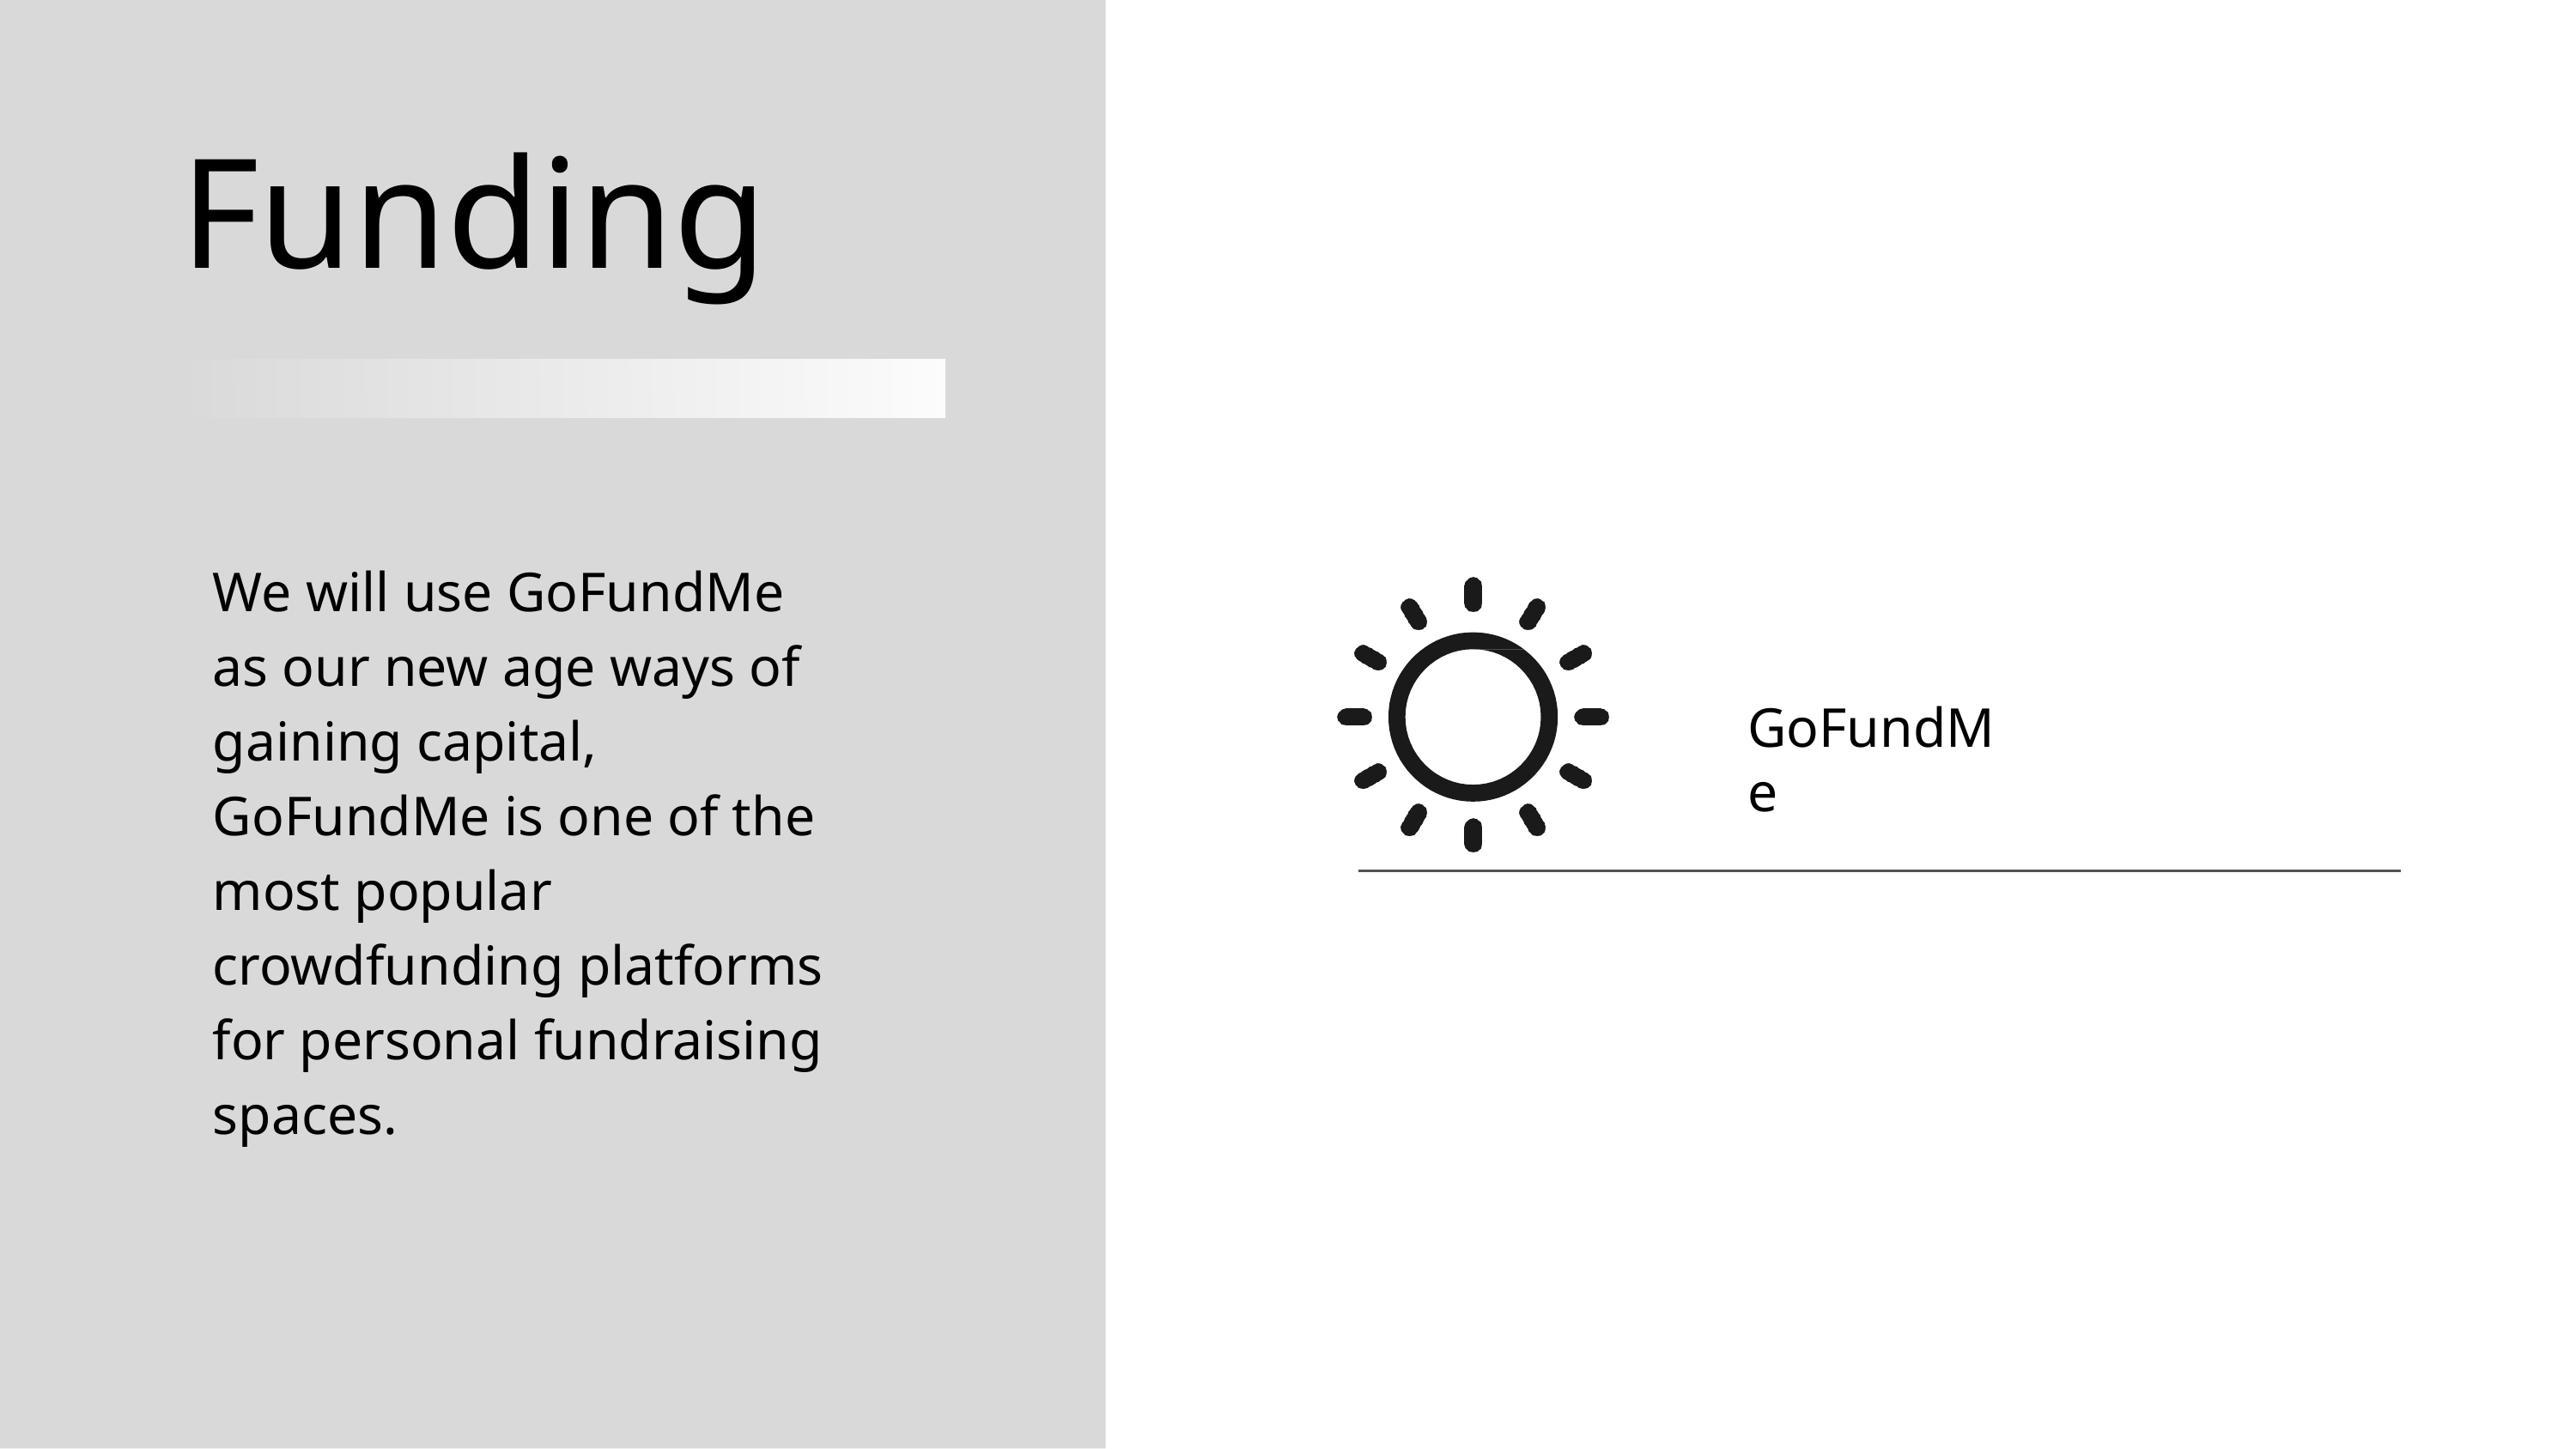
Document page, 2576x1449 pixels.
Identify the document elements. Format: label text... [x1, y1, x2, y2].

text_box [0, 0, 1106, 1449]
picture [167, 358, 946, 418]
text_box We will use GoFundMe as our new age ways of gaining capital, GoFundMe is one of the most popular crowdfunding platforms for personal fundraising spaces. [210, 546, 841, 1145]
text_box GoFundMe [1746, 692, 2008, 823]
picture [1464, 577, 1482, 612]
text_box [1337, 598, 1609, 853]
title Funding [179, 114, 872, 357]
